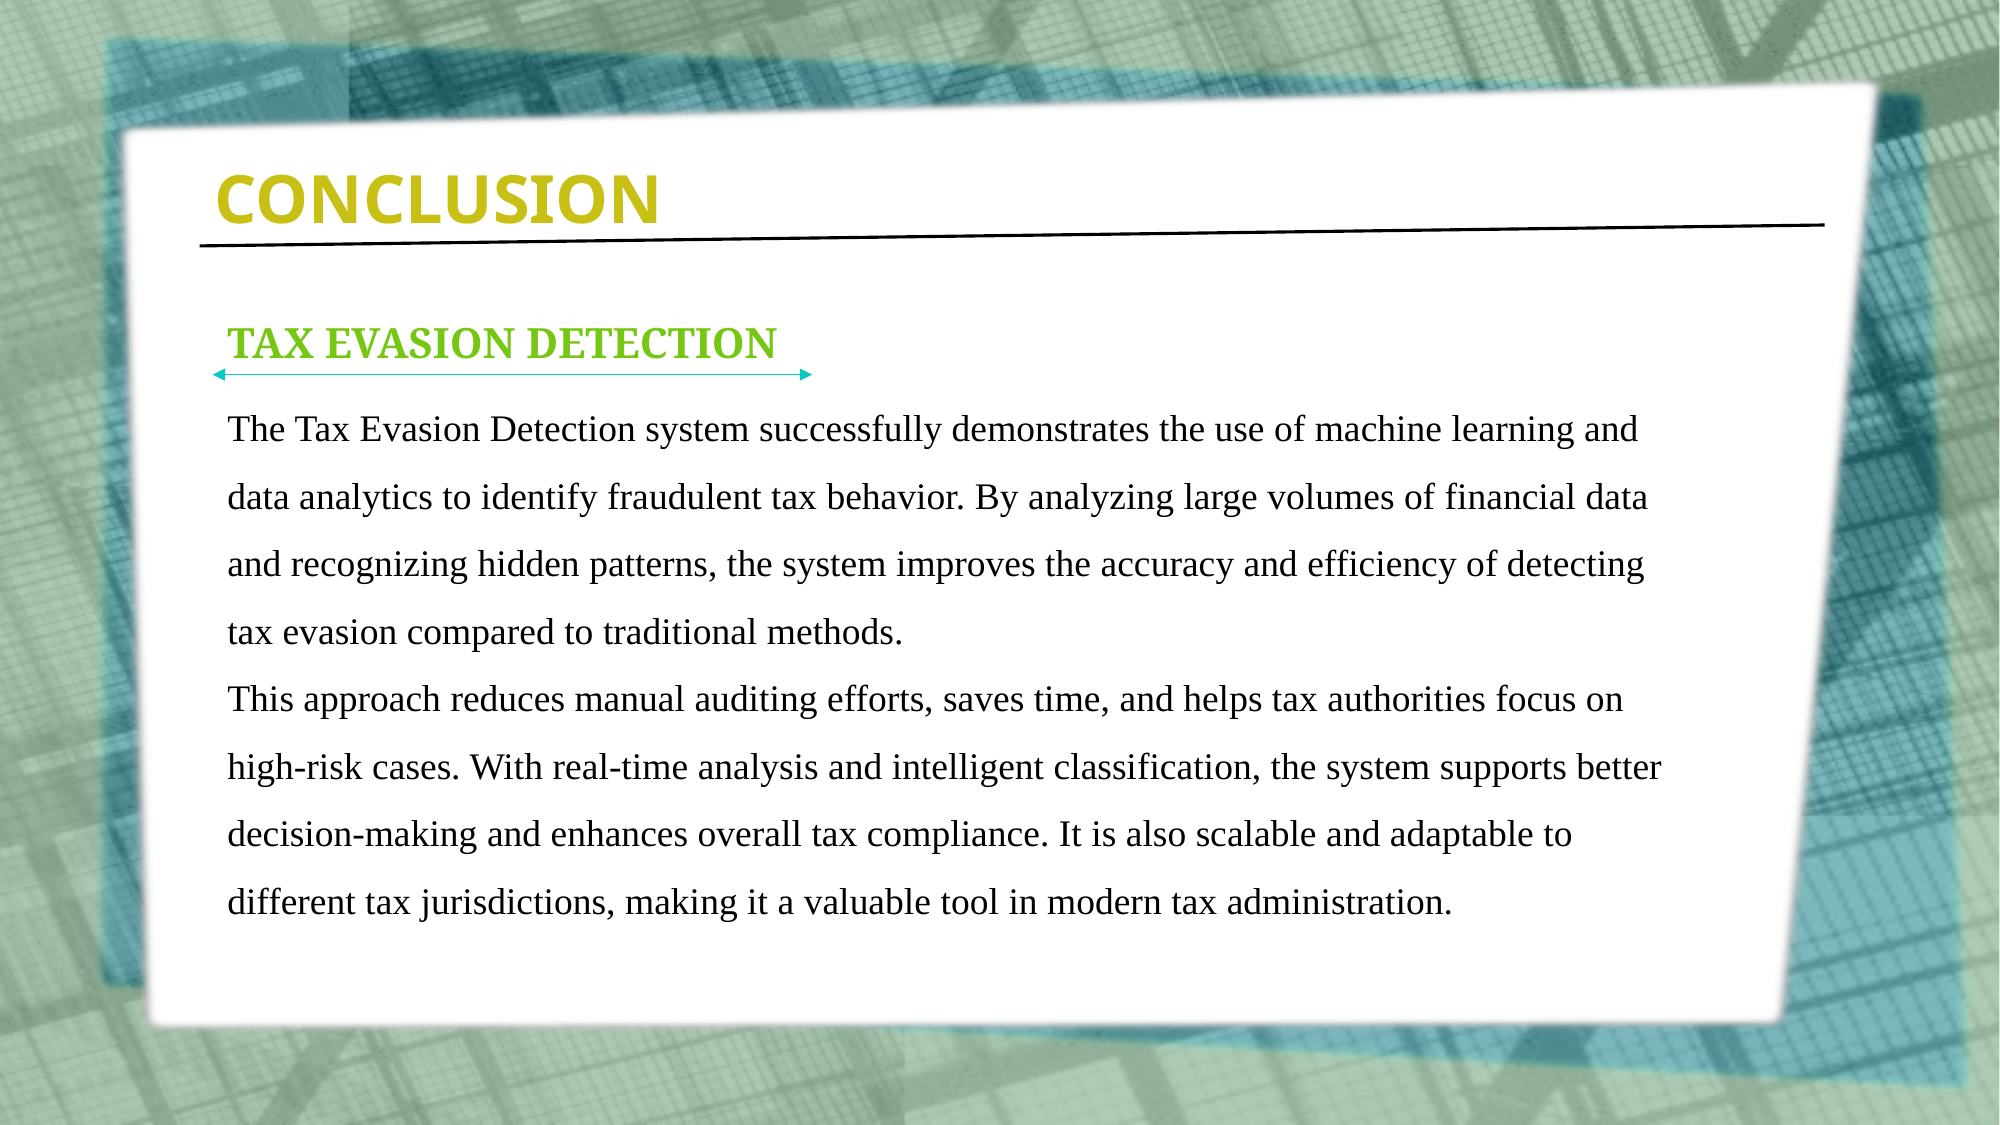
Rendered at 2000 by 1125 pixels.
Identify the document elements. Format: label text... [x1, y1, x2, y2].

picture [0, 0, 2000, 1125]
text_box CONCLUSION [199, 149, 1624, 224]
text_box The Tax Evasion Detection system successfully demonstrates the use of machine learning and data analytics to identify fraudulent tax behavior. By analyzing large volumes of financial data and recognizing hidden patterns, the system improves the accuracy and efficiency of detecting tax evasion compared to traditional methods. This approach reduces manual auditing efforts, saves time, and helps tax authorities focus on high-risk cases. With real-time analysis and intelligent classification, the system supports better decision-making and enhances overall tax compliance. It is also scalable and adaptable to different tax jurisdictions, making it a valuable tool in modern tax administration. [212, 374, 1713, 930]
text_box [199, 224, 1825, 246]
text_box TAX EVASION DETECTION [212, 309, 1013, 374]
